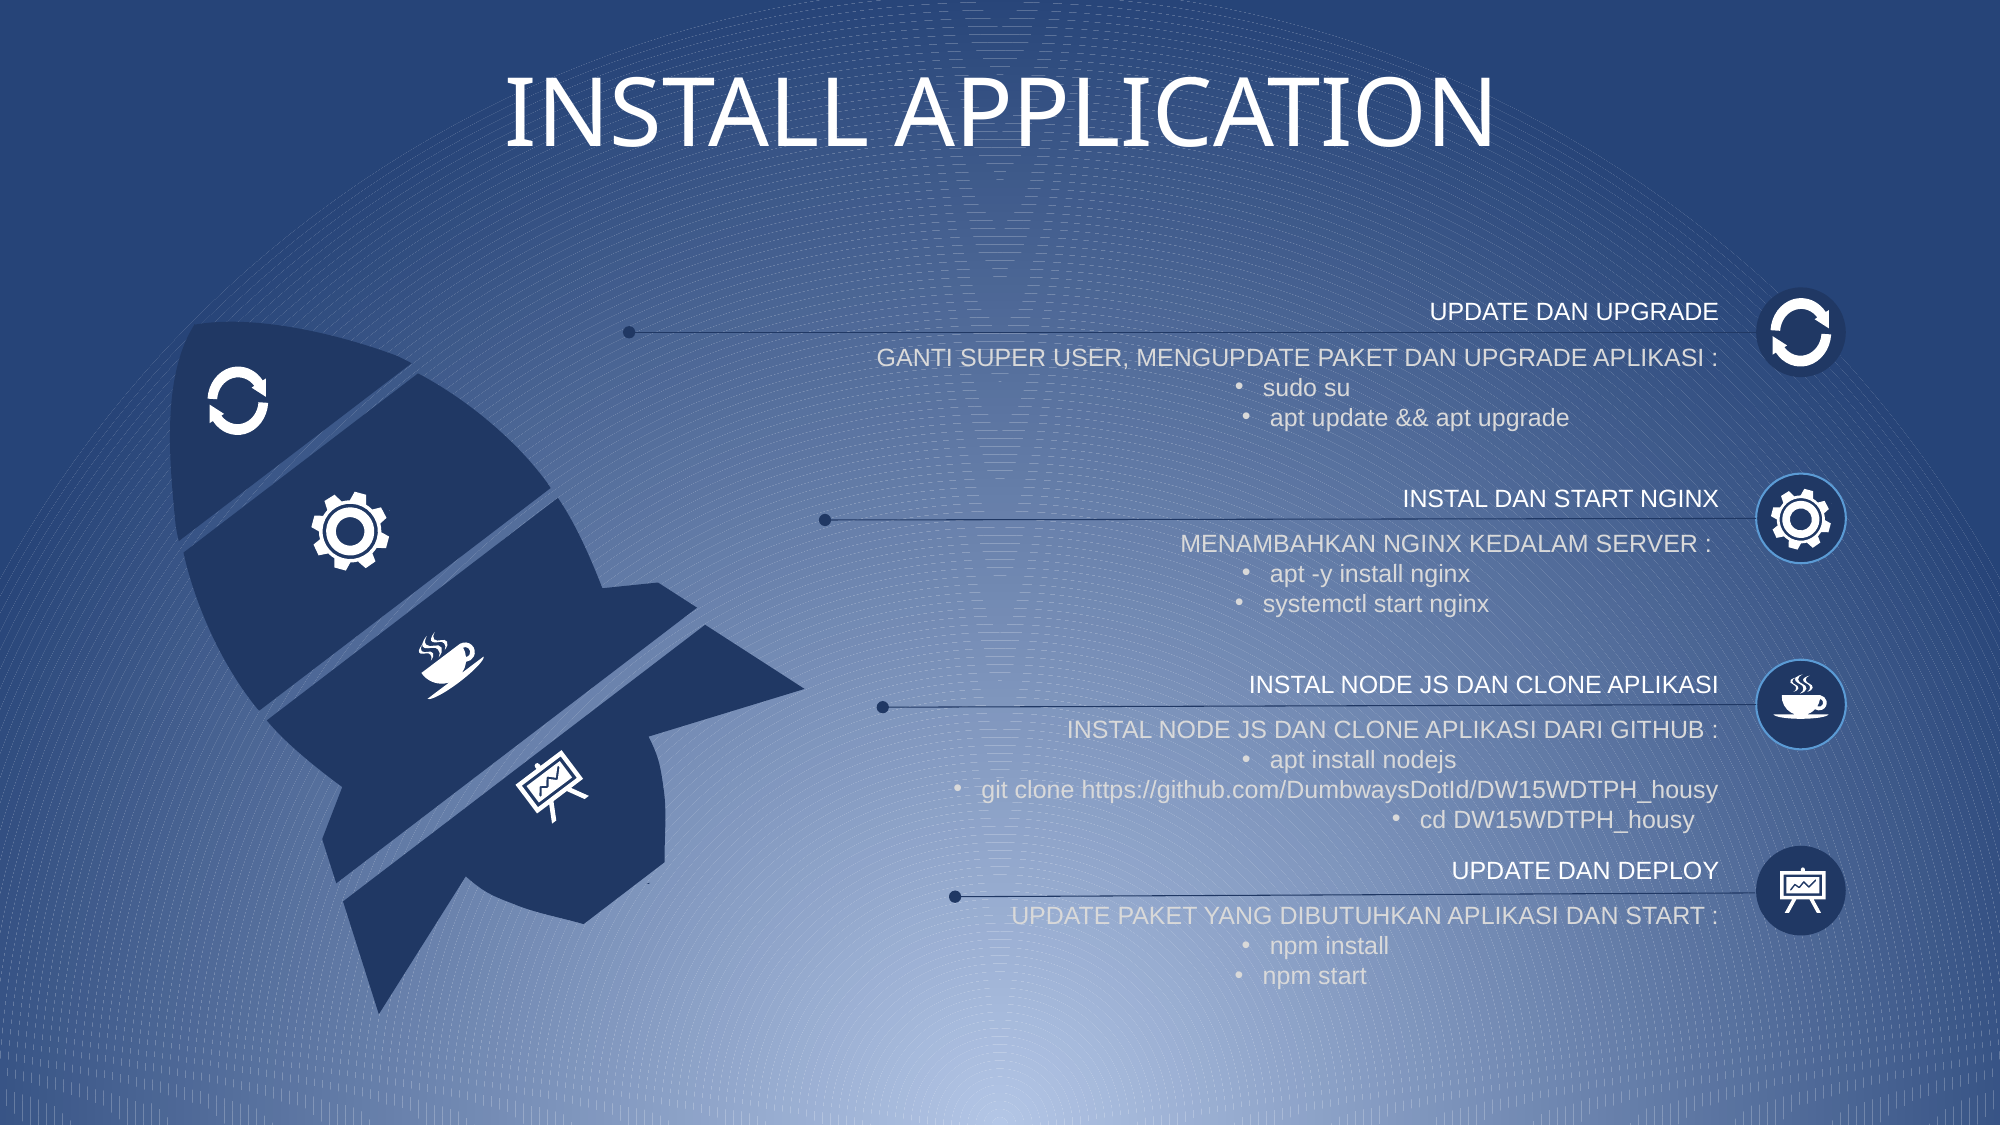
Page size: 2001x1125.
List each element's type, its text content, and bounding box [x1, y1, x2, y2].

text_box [824, 845, 1846, 999]
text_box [955, 892, 1756, 897]
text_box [487, 659, 1846, 843]
list INSTALL APPLICATION [53, 55, 1952, 175]
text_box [150, 279, 687, 971]
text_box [629, 287, 1846, 440]
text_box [824, 473, 1846, 626]
